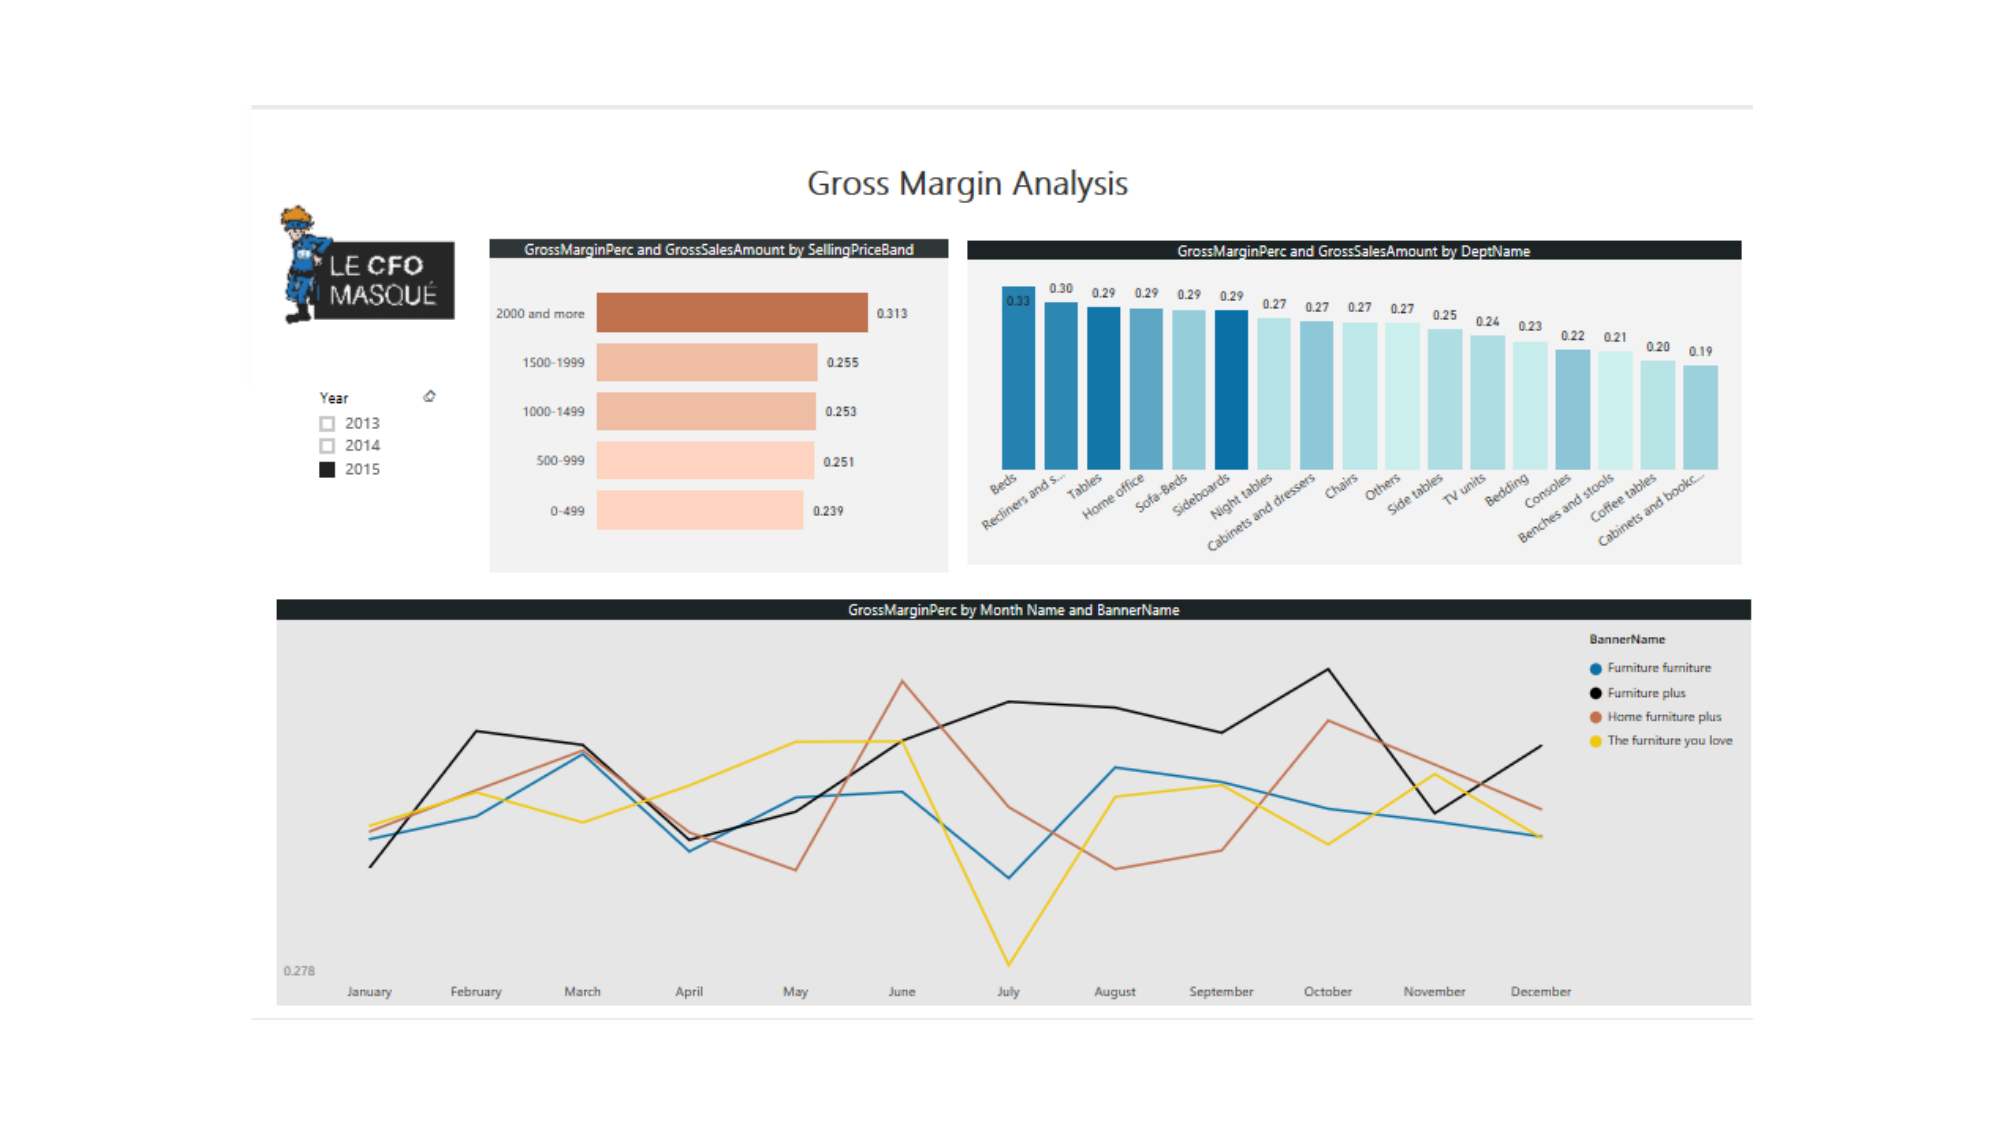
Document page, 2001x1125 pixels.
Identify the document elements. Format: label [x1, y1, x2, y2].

picture [247, 105, 1753, 1020]
